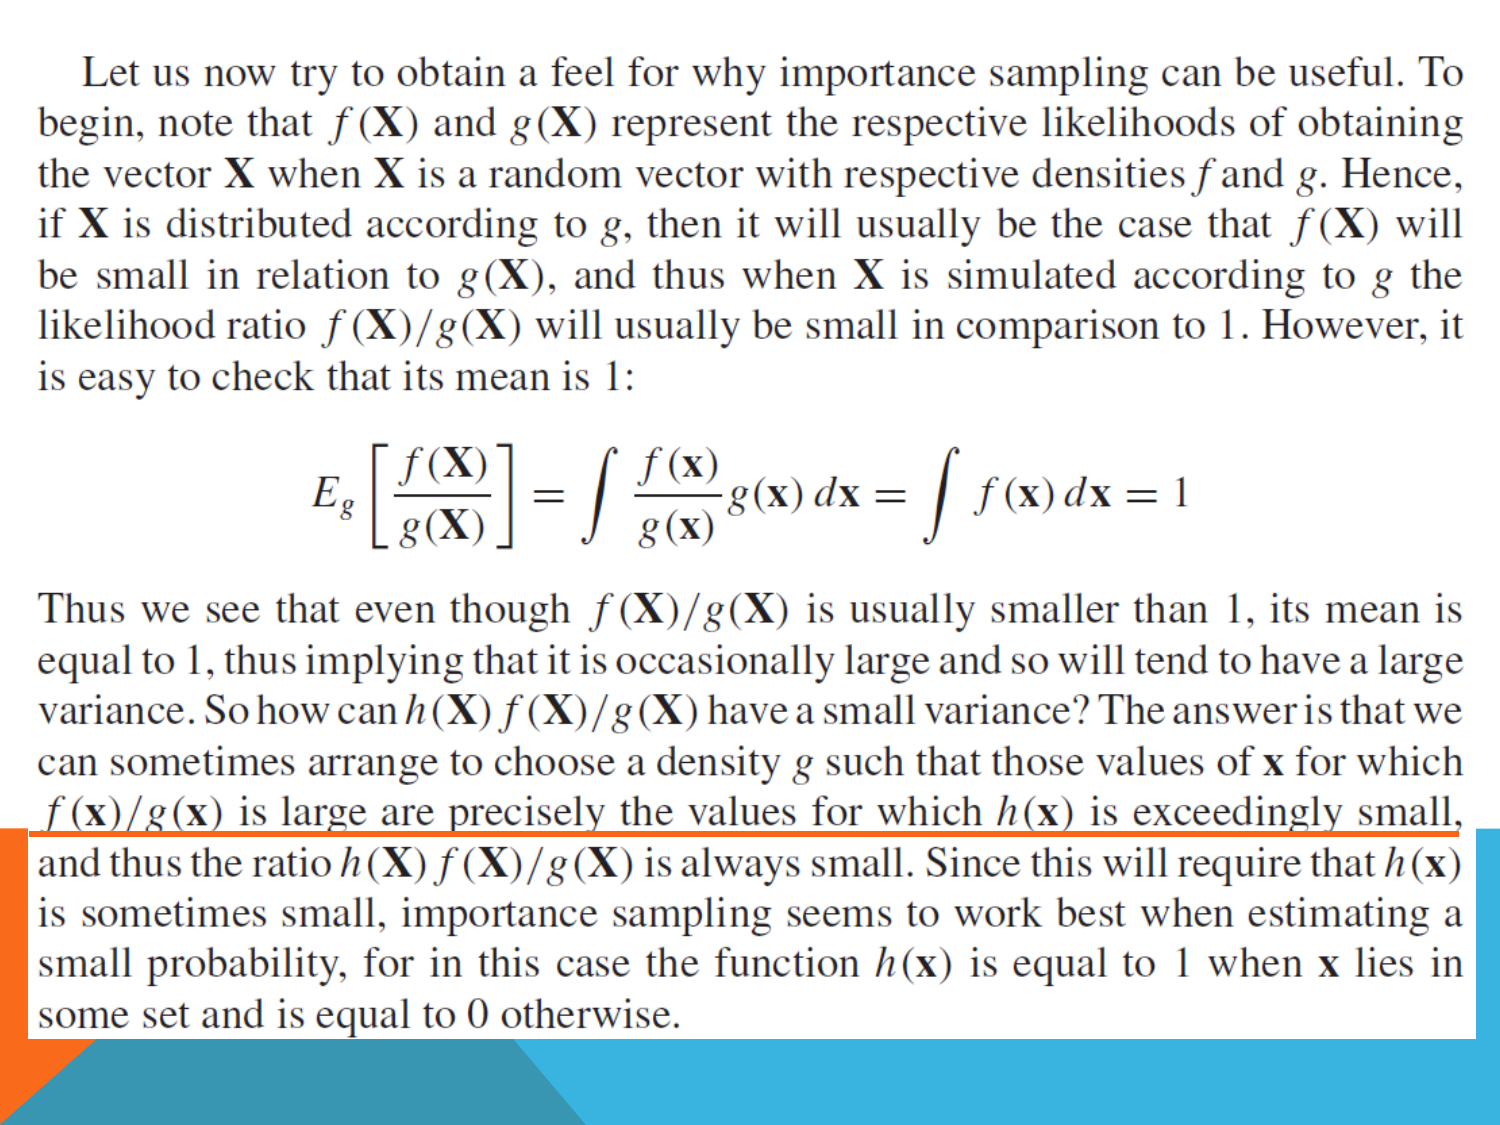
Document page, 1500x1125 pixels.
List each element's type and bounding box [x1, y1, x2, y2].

picture [28, 43, 1476, 1039]
